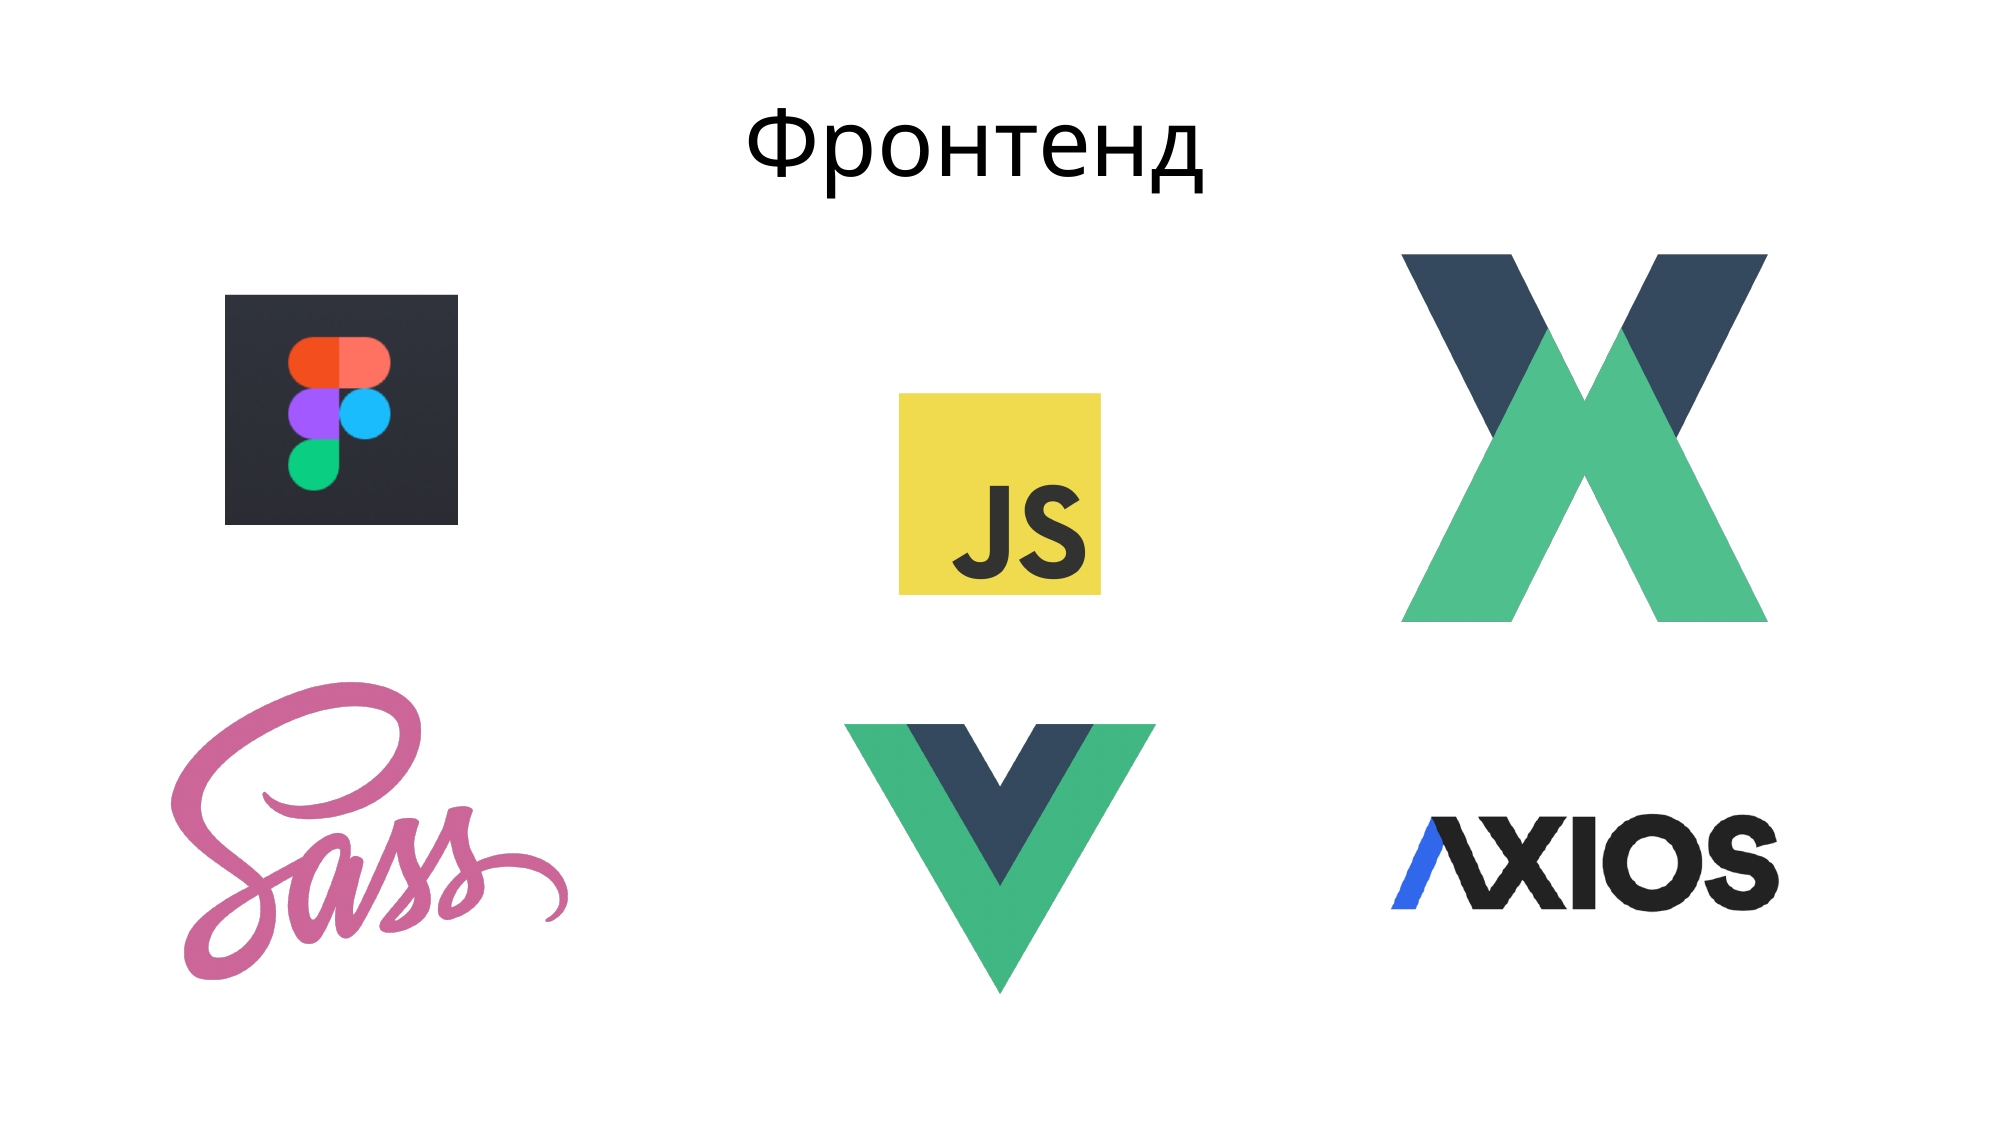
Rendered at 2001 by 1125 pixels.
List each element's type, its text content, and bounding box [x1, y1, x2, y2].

picture [224, 294, 458, 525]
picture [171, 682, 568, 980]
picture [899, 393, 1101, 595]
title Фронтенд [224, 72, 1726, 203]
picture [844, 724, 1156, 994]
picture [1340, 193, 1829, 1074]
